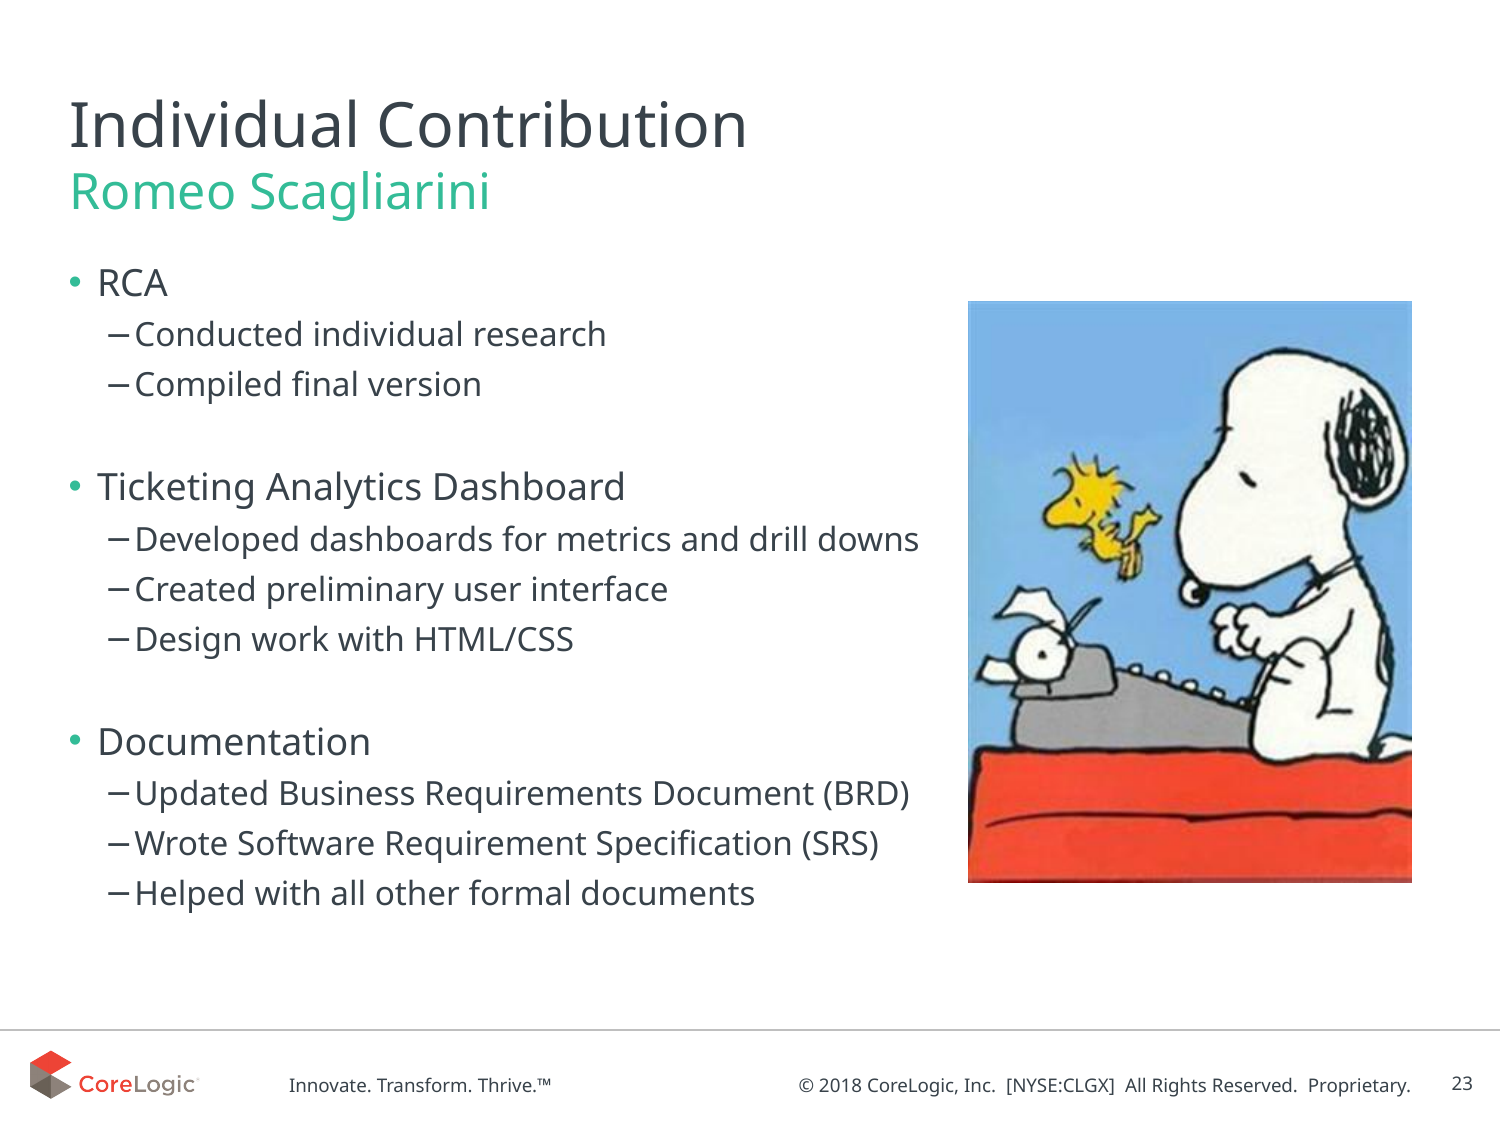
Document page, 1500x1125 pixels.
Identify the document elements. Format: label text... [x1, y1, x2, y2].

list Romeo Scagliarini [62, 151, 1462, 238]
title Individual Contribution [62, 18, 1464, 168]
picture [14, 1034, 211, 1115]
list RCA Conducted individual research Compiled final version Ticketing Analytics Dashboard Developed dashboards for metrics and drill downs Created preliminary user interface Design work with HTML/CSS Documentation Updated Business Requirements Document (BRD) Wrote Software Requirement Specification (SRS) Helped with all other formal documents [61, 251, 946, 985]
picture [968, 301, 1413, 883]
slide_number 23 [1431, 1053, 1494, 1117]
